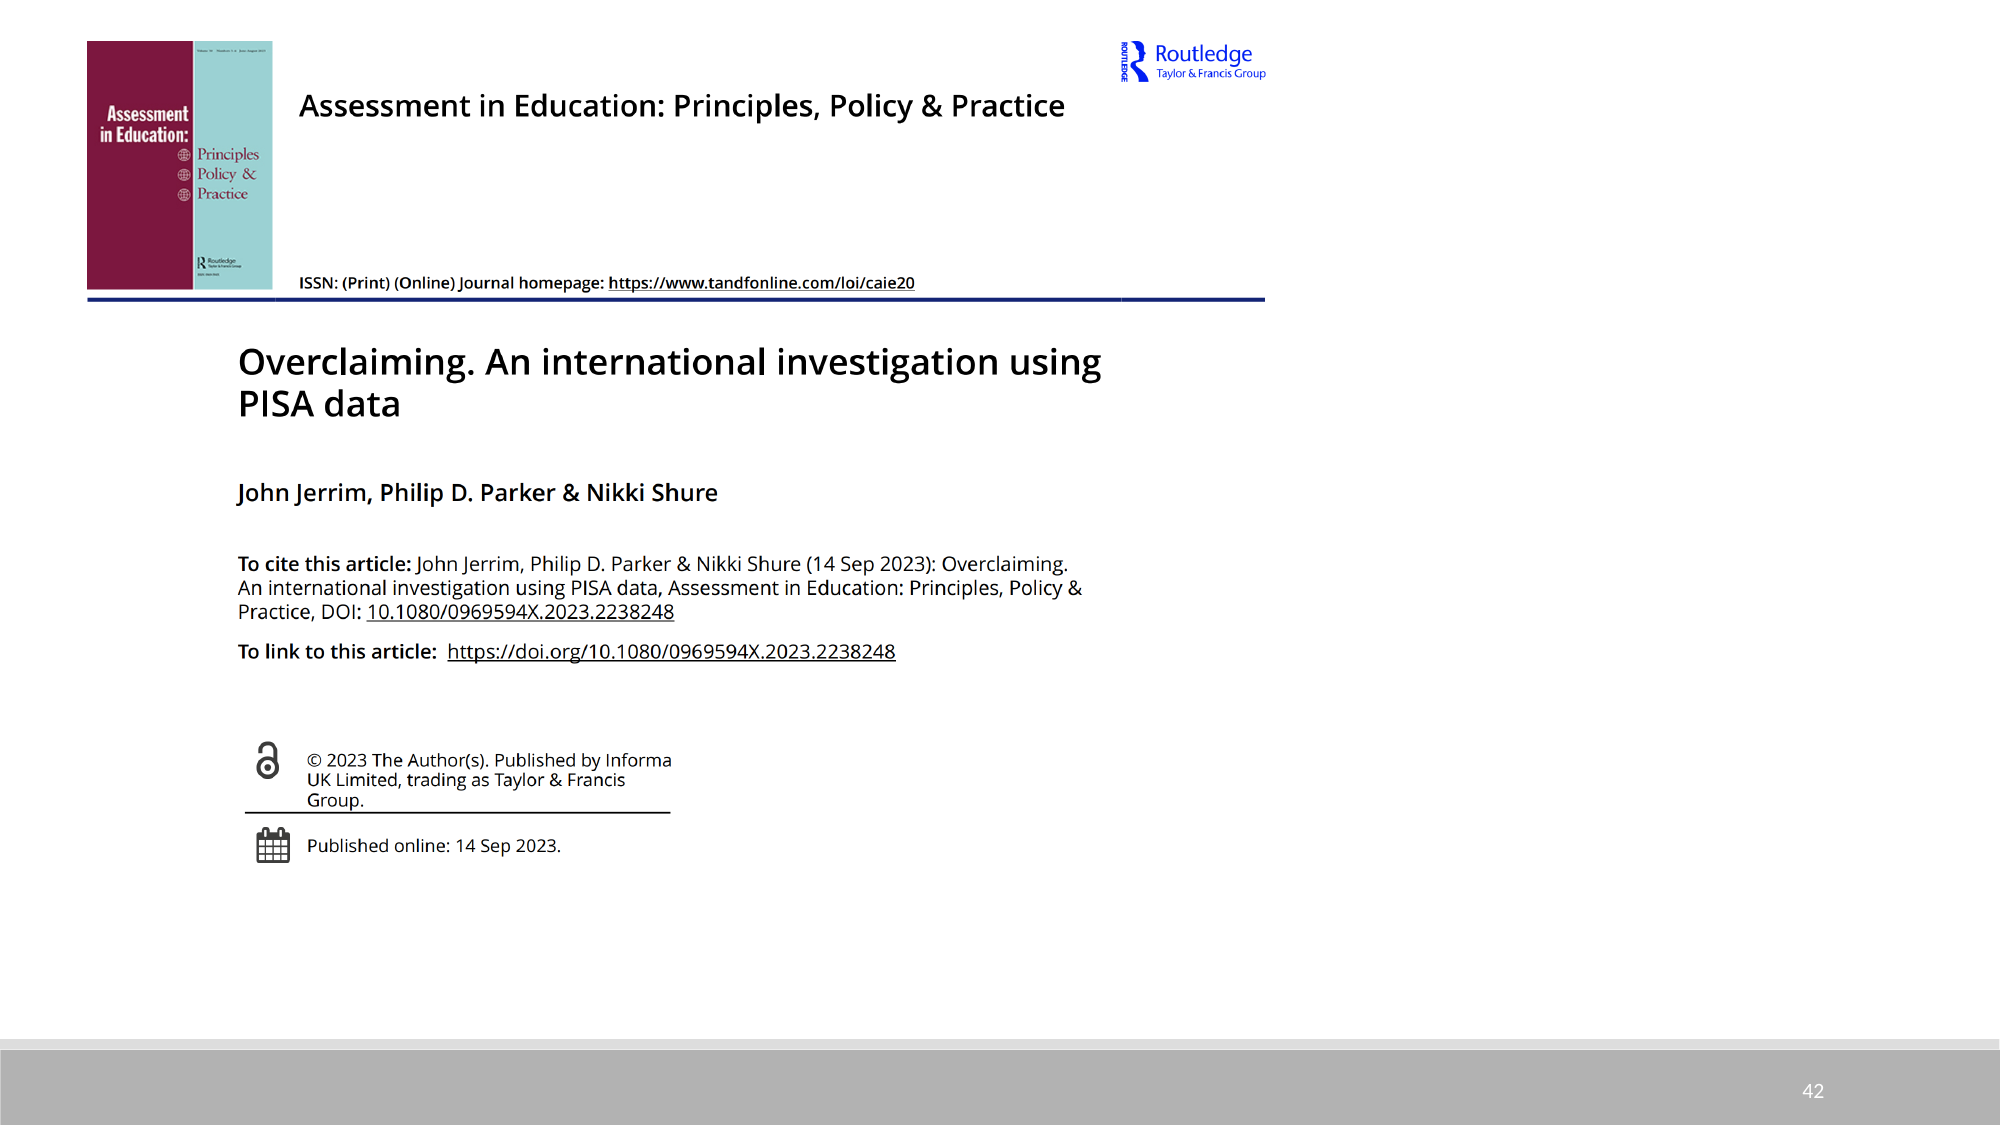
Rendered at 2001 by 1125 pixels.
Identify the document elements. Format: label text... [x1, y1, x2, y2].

picture [59, 40, 1287, 888]
slide_number 42 [1624, 1059, 1840, 1120]
